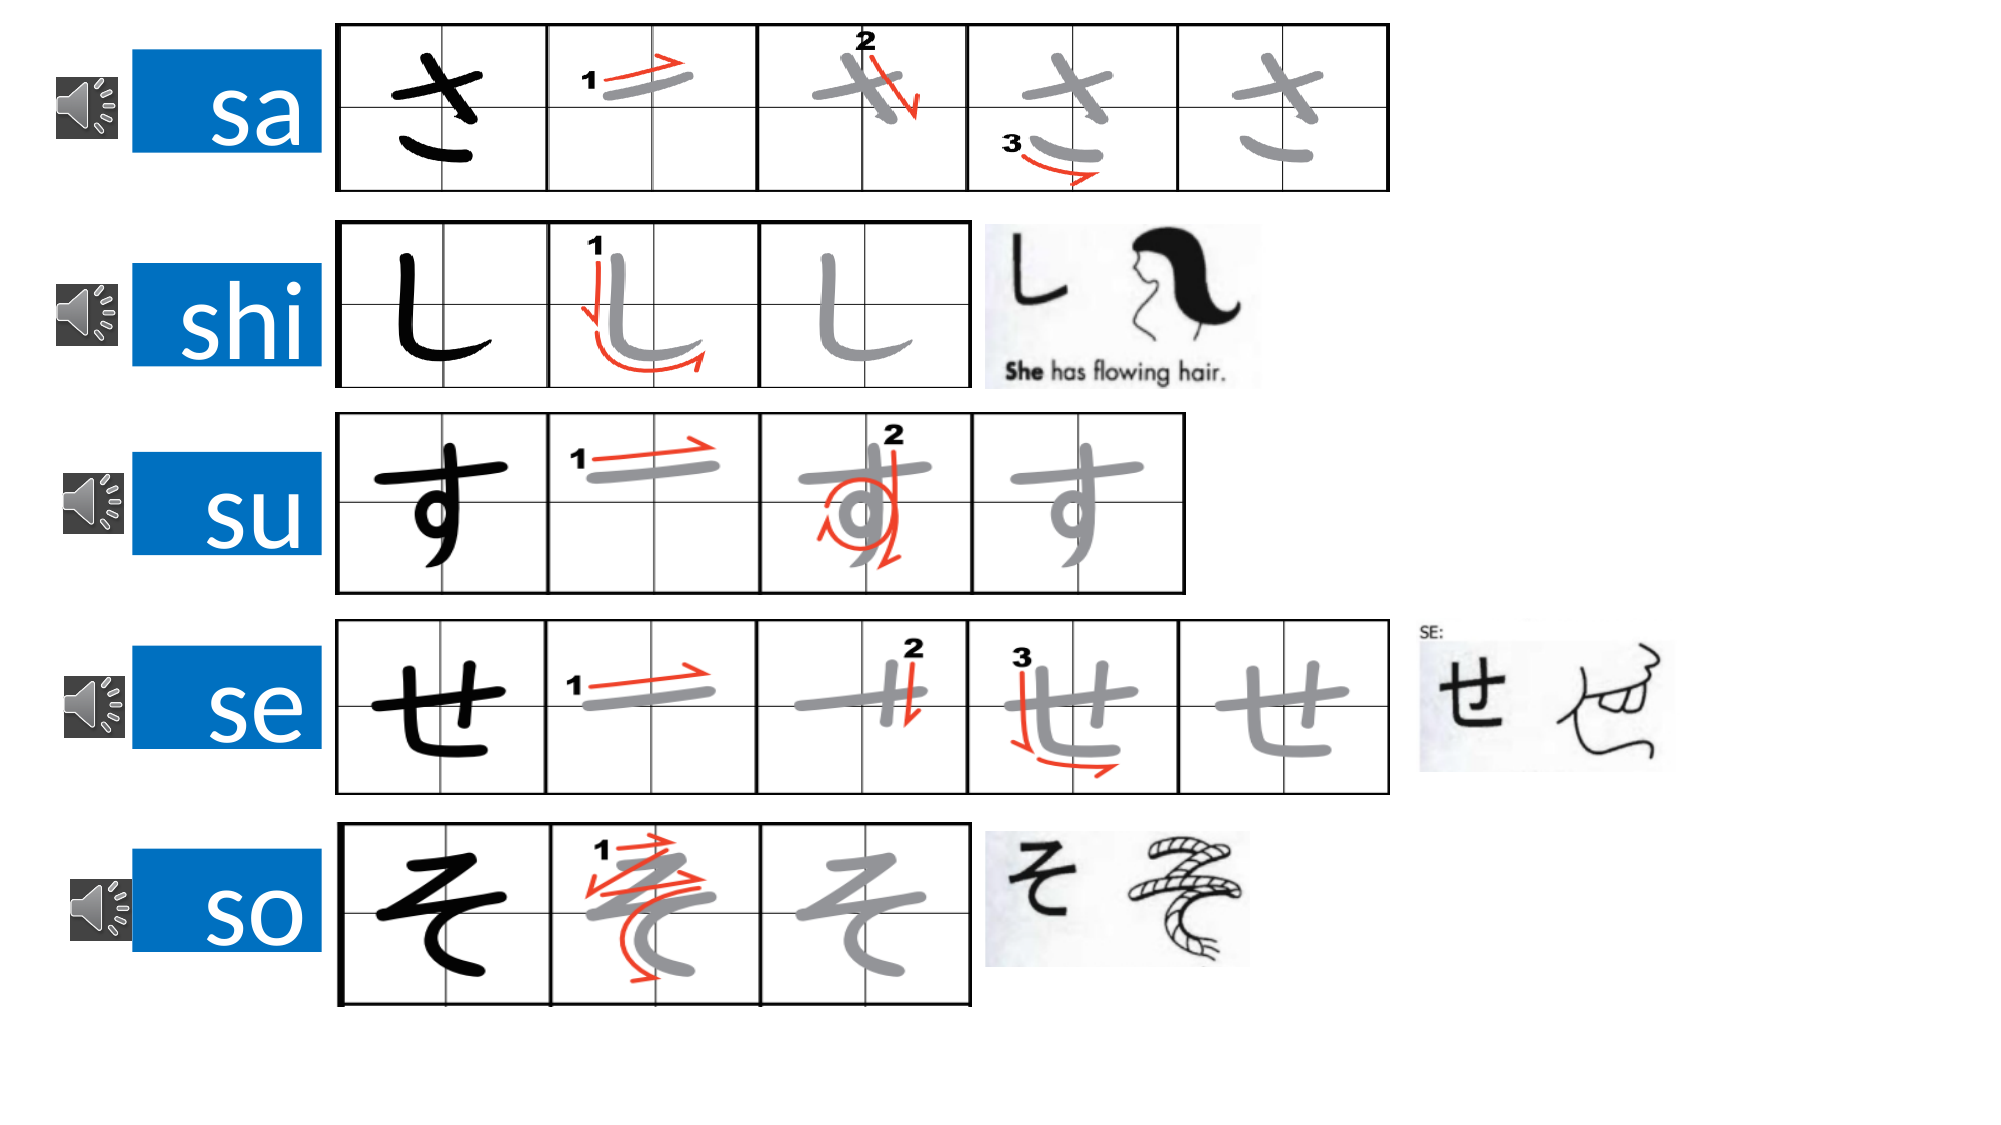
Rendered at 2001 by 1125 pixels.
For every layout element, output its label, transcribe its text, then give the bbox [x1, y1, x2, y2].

picture [335, 23, 1390, 192]
picture [985, 224, 1294, 389]
picture [62, 674, 127, 739]
picture [55, 283, 119, 347]
picture [335, 220, 972, 388]
text_box sa [131, 48, 323, 154]
picture [55, 76, 119, 140]
picture [335, 412, 1186, 595]
text_box se [131, 644, 323, 750]
text_box shi [131, 262, 323, 368]
picture [1416, 618, 1687, 772]
text_box so [131, 848, 323, 953]
text_box su [131, 451, 323, 556]
picture [335, 618, 1390, 795]
picture [985, 831, 1250, 967]
picture [335, 822, 972, 1007]
picture [61, 471, 126, 536]
picture [69, 878, 133, 942]
